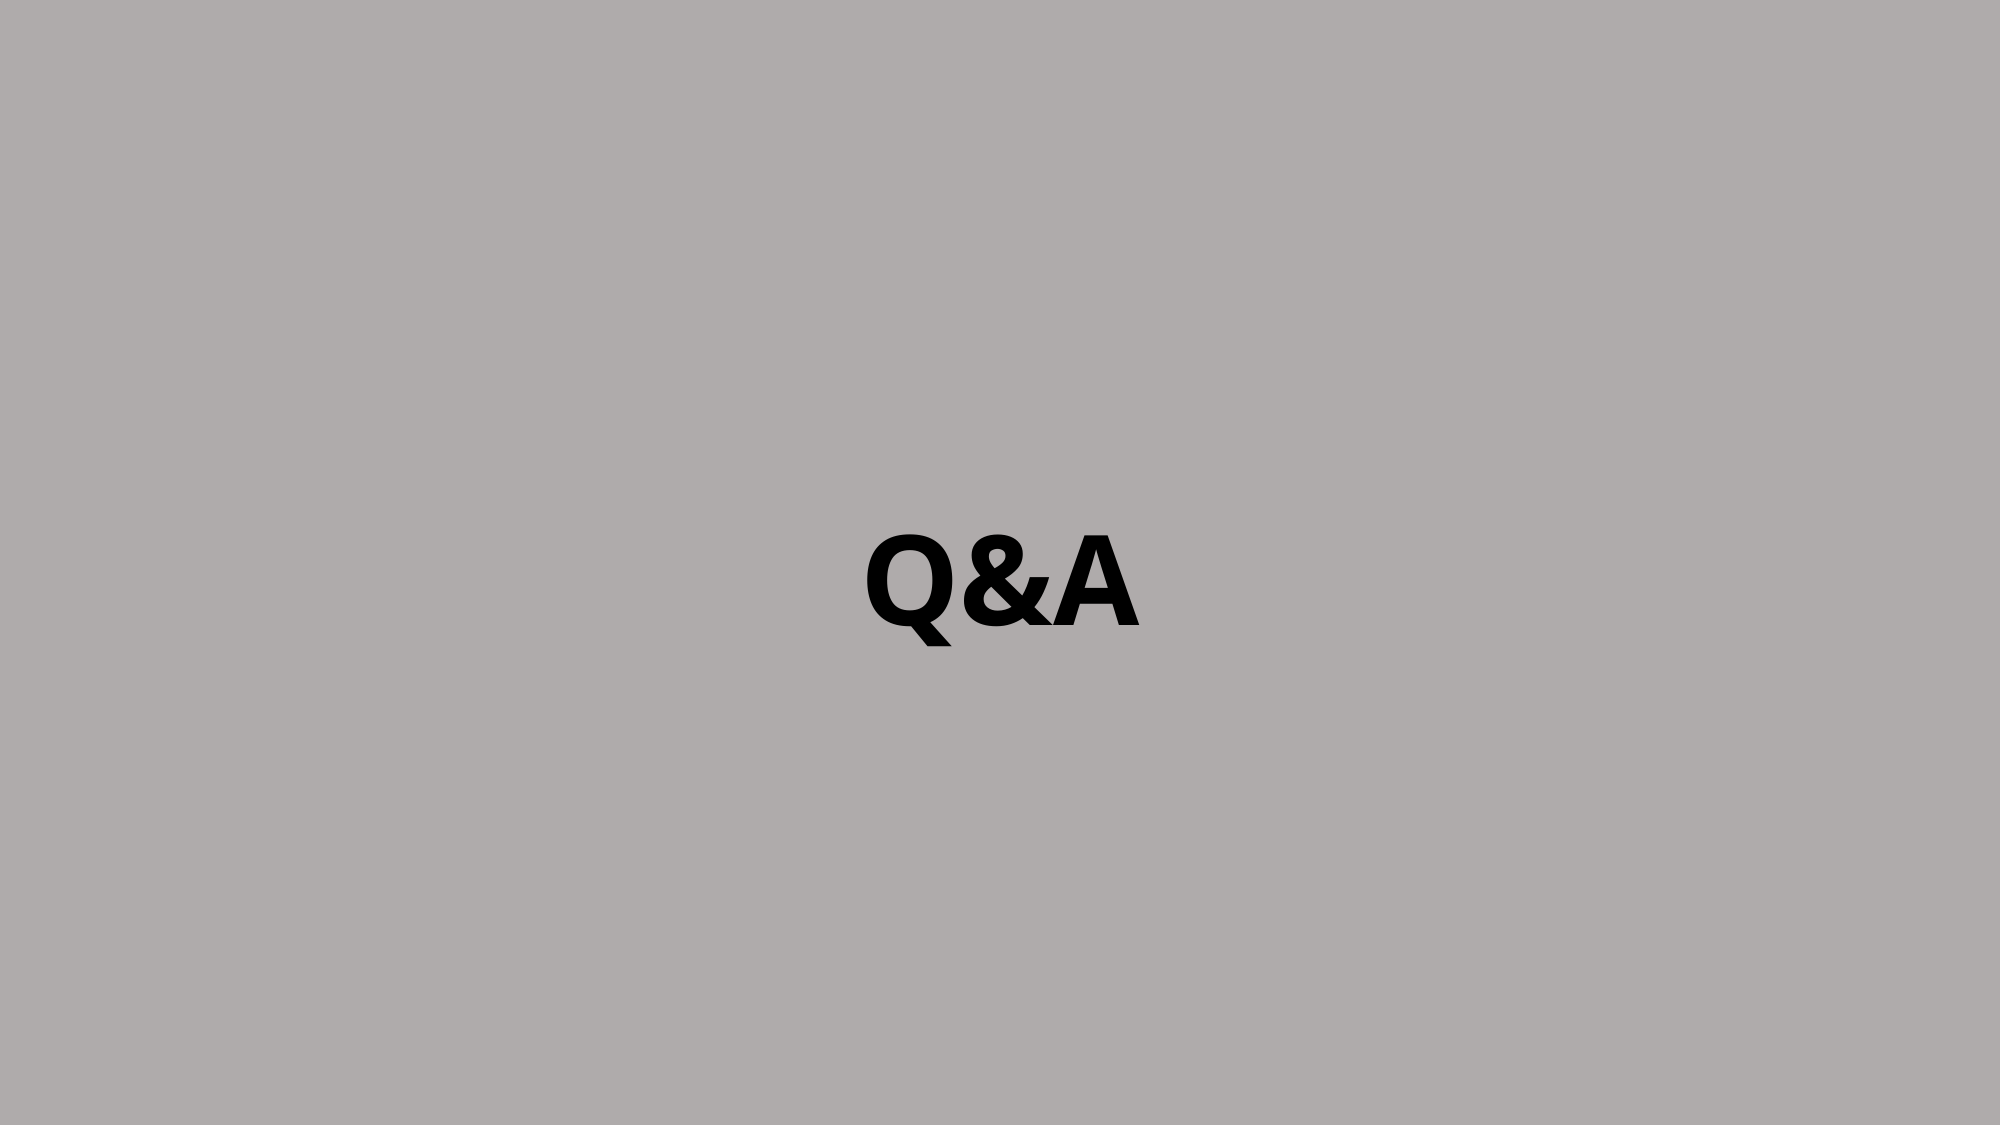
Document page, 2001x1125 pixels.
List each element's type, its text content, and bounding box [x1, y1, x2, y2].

text_box Q&A [249, 184, 1750, 660]
